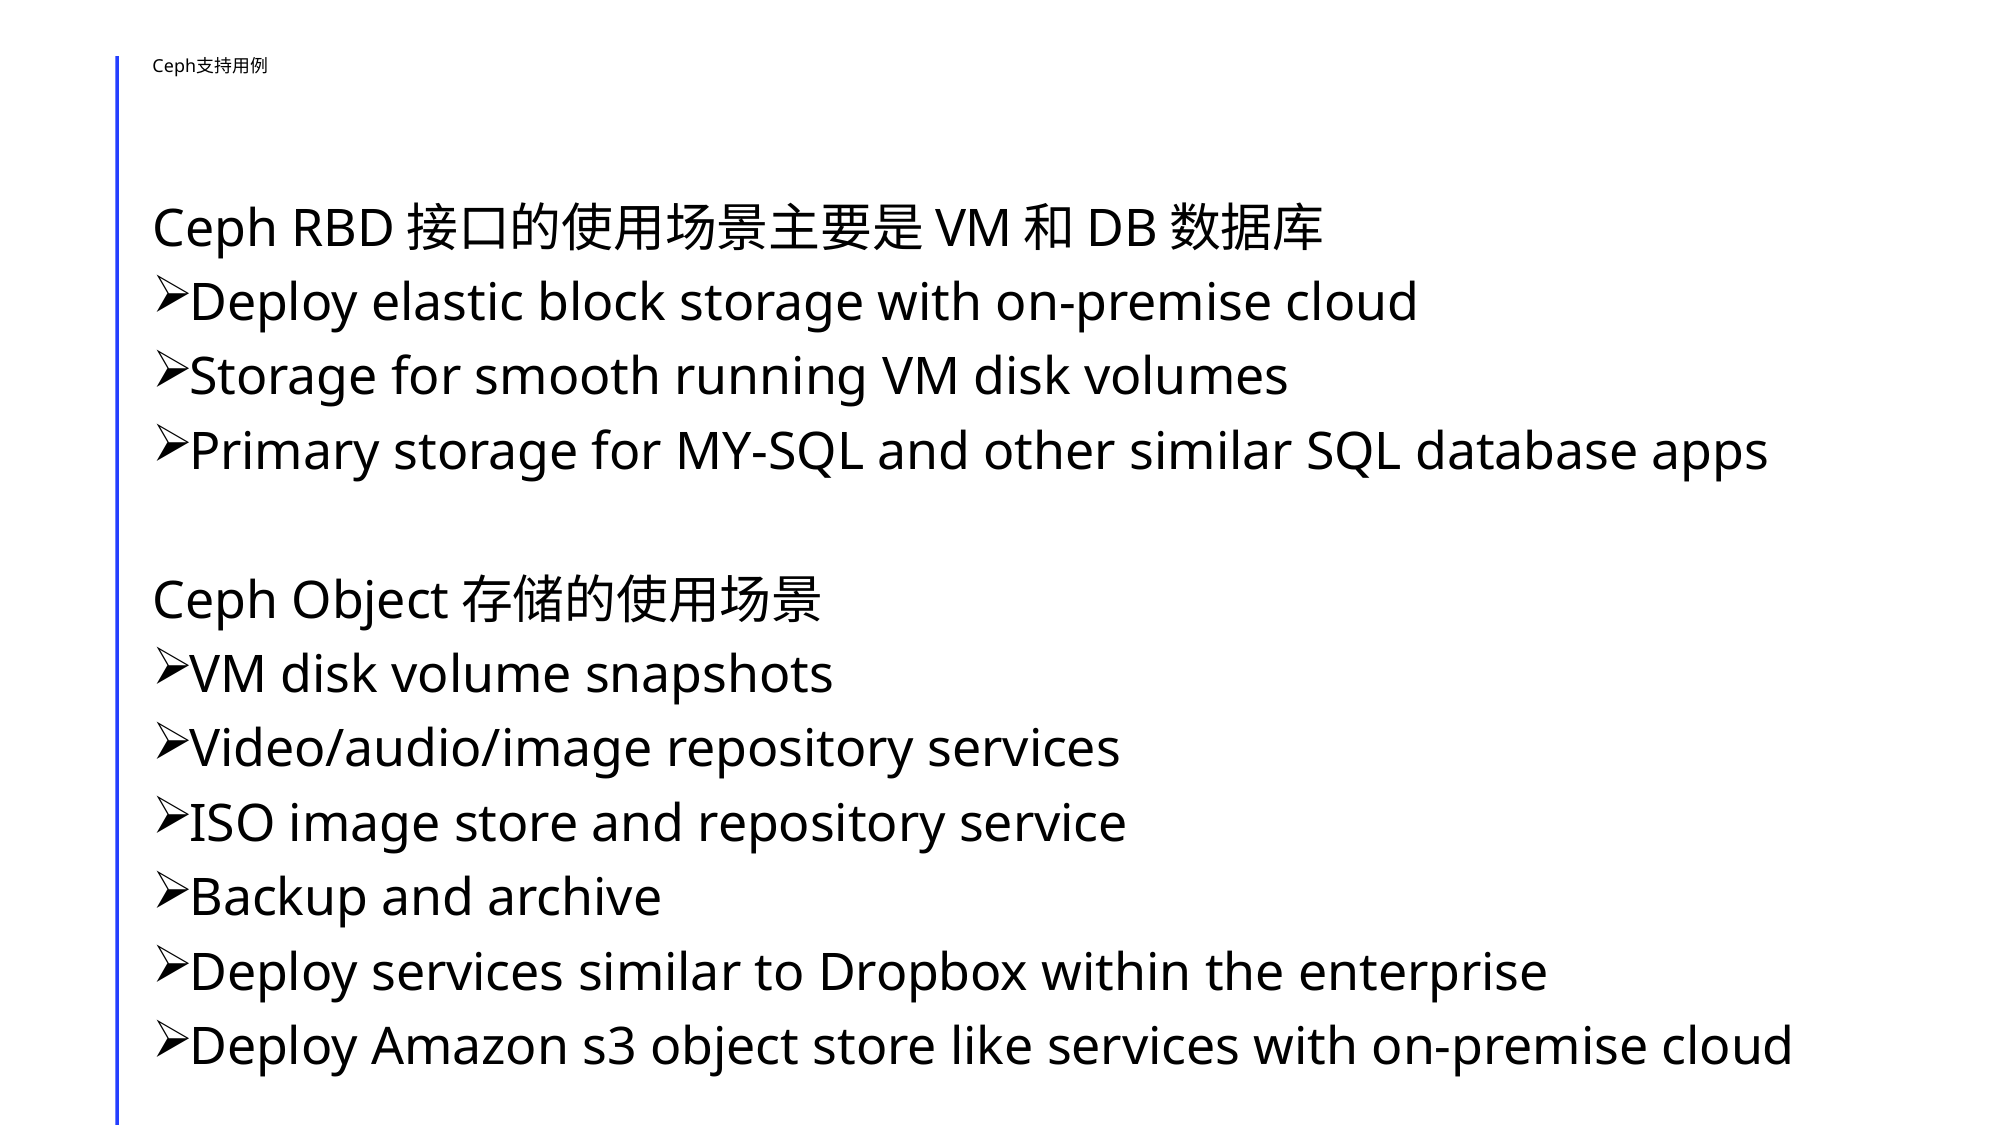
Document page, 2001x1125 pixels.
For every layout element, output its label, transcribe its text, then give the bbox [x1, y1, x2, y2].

list Ceph RBD接口的使用场景主要是VM和DB数据库 Deploy elastic block storage with on-premise cloud Storage for smooth running VM disk volumes Primary storage for MY-SQL and other similar SQL database apps Ceph Object存储的使用场景 VM disk volume snapshots Video/audio/image repository services ISO image store and repository service Backup and archive Deploy services similar to Dropbox within the enterprise Deploy Amazon s3 object store like services with on-premise cloud [137, 193, 1863, 1093]
title Ceph支持用例 [137, 49, 1863, 85]
